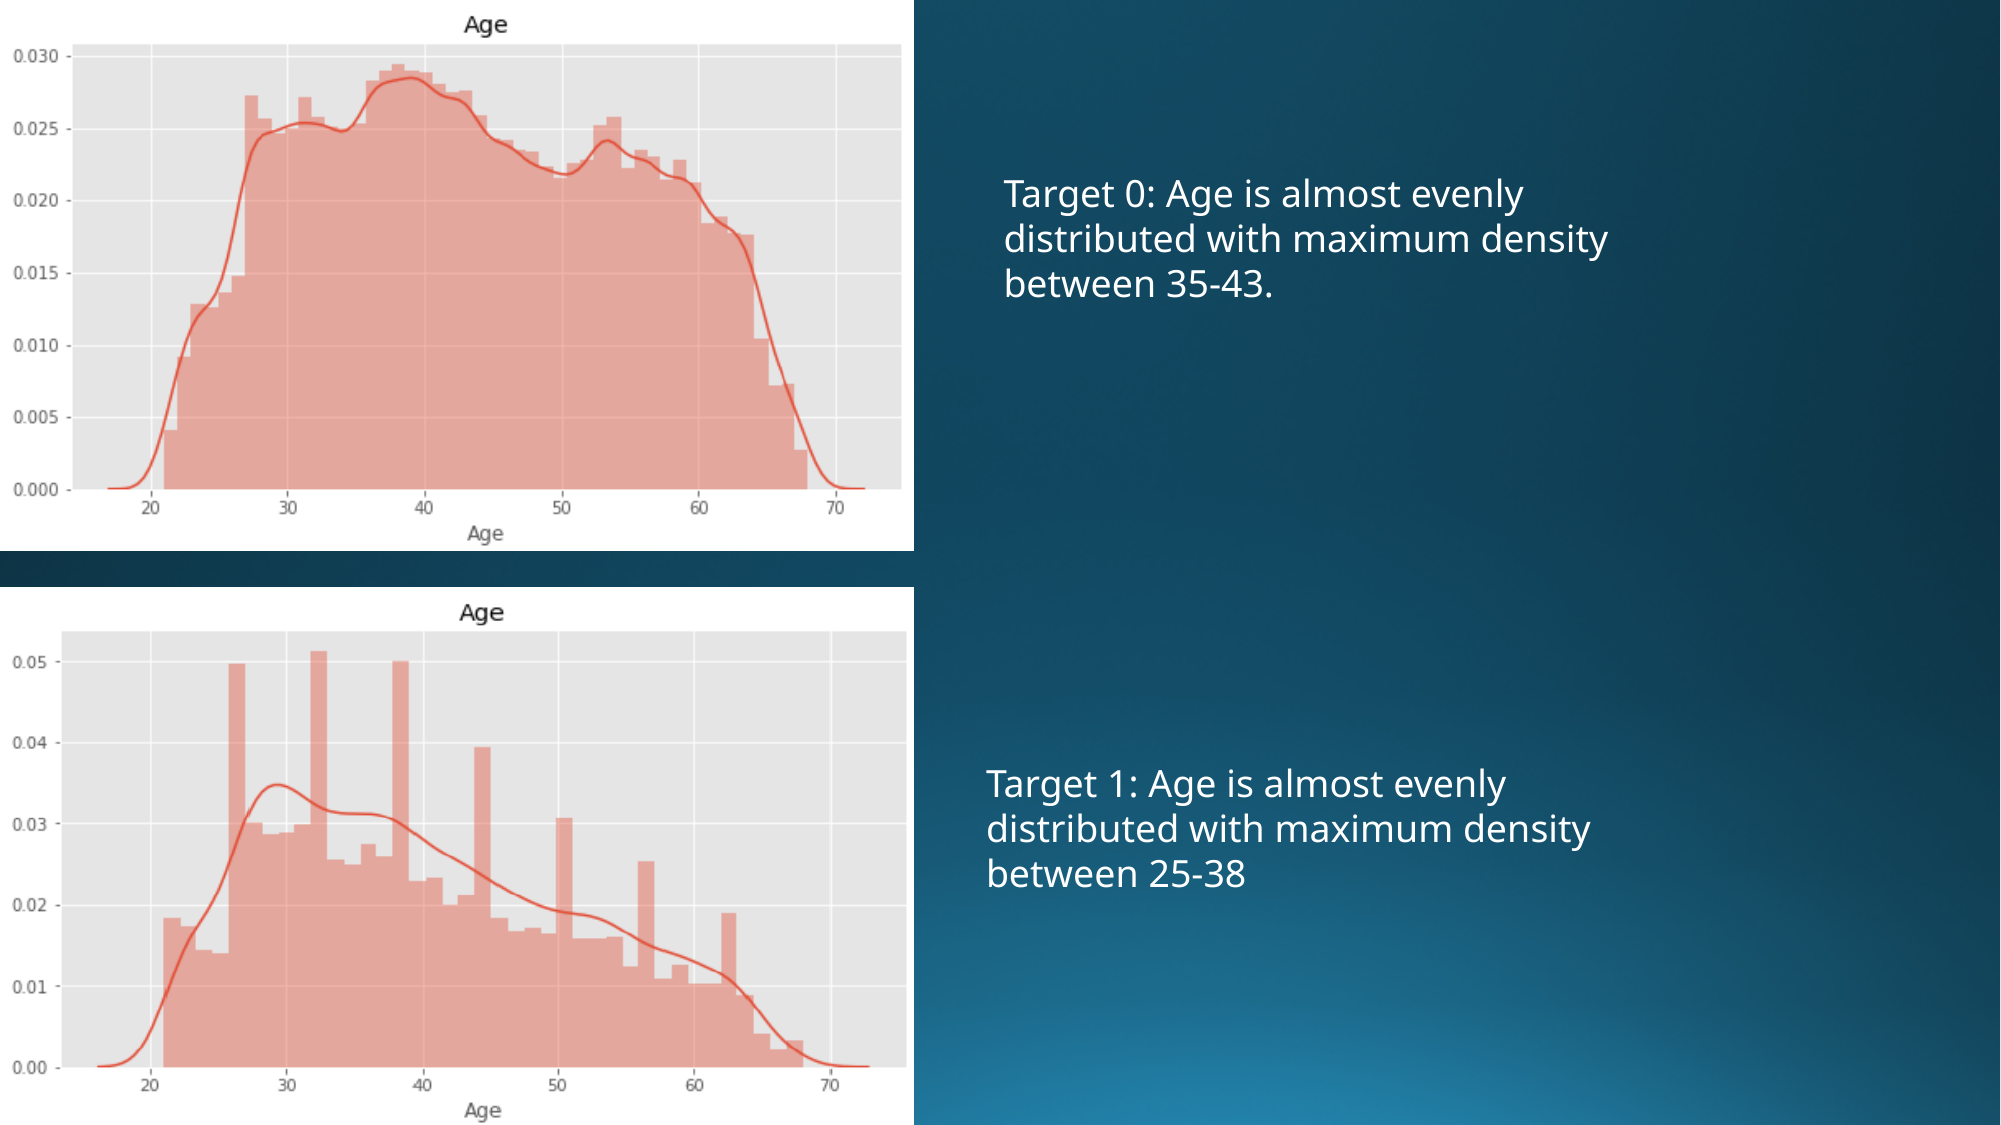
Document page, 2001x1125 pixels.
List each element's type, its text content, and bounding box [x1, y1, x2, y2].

text_box Target 1: Age is almost evenly distributed with maximum density between 25-38 [971, 752, 1716, 903]
picture [0, 0, 2001, 1125]
text_box Target 0: Age is almost evenly distributed with maximum density between 35-43. [988, 163, 1733, 313]
